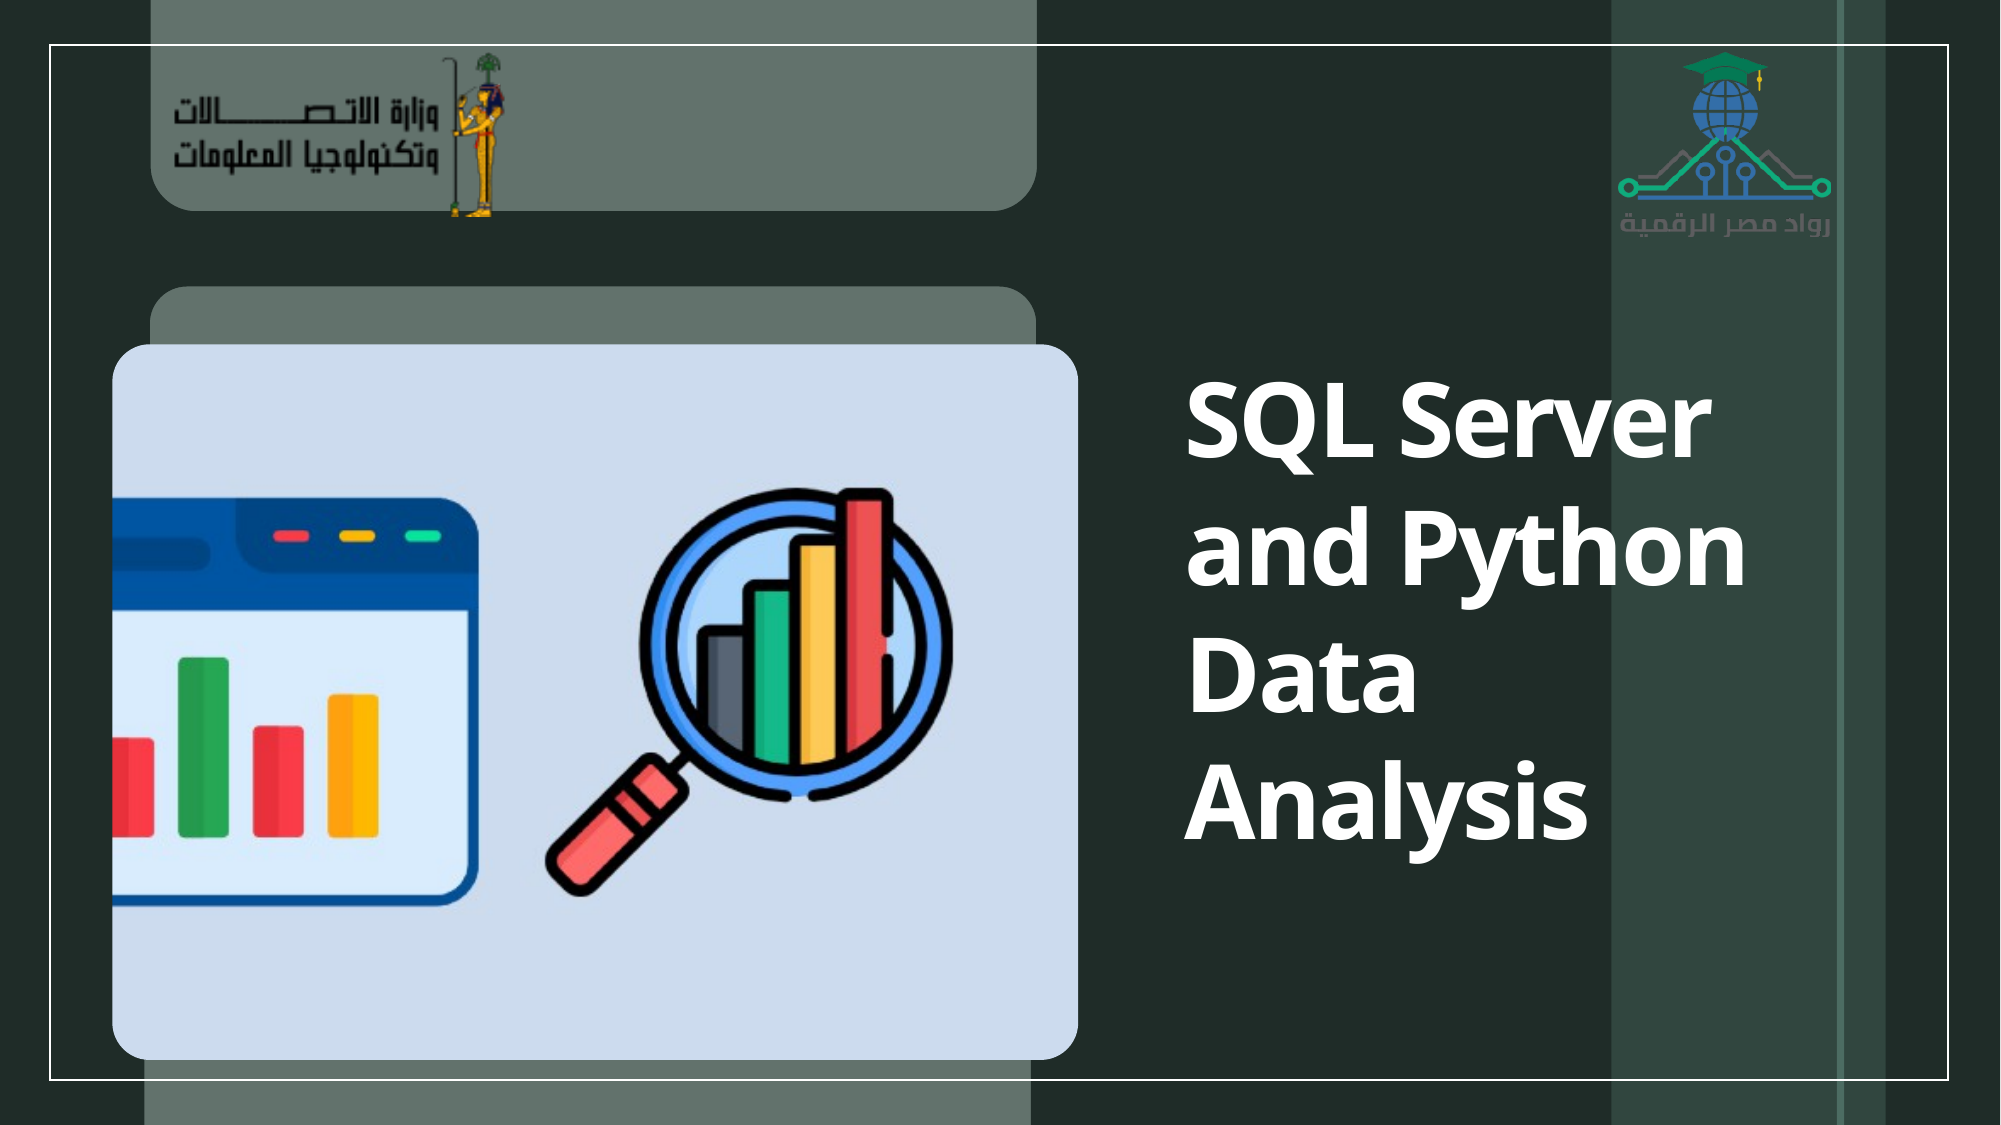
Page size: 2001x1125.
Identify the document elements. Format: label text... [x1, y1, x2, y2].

title SQL Server and Python Data Analysis [1169, 344, 1862, 873]
picture [169, 52, 511, 217]
picture [1618, 52, 1831, 237]
picture [112, 344, 1079, 1060]
